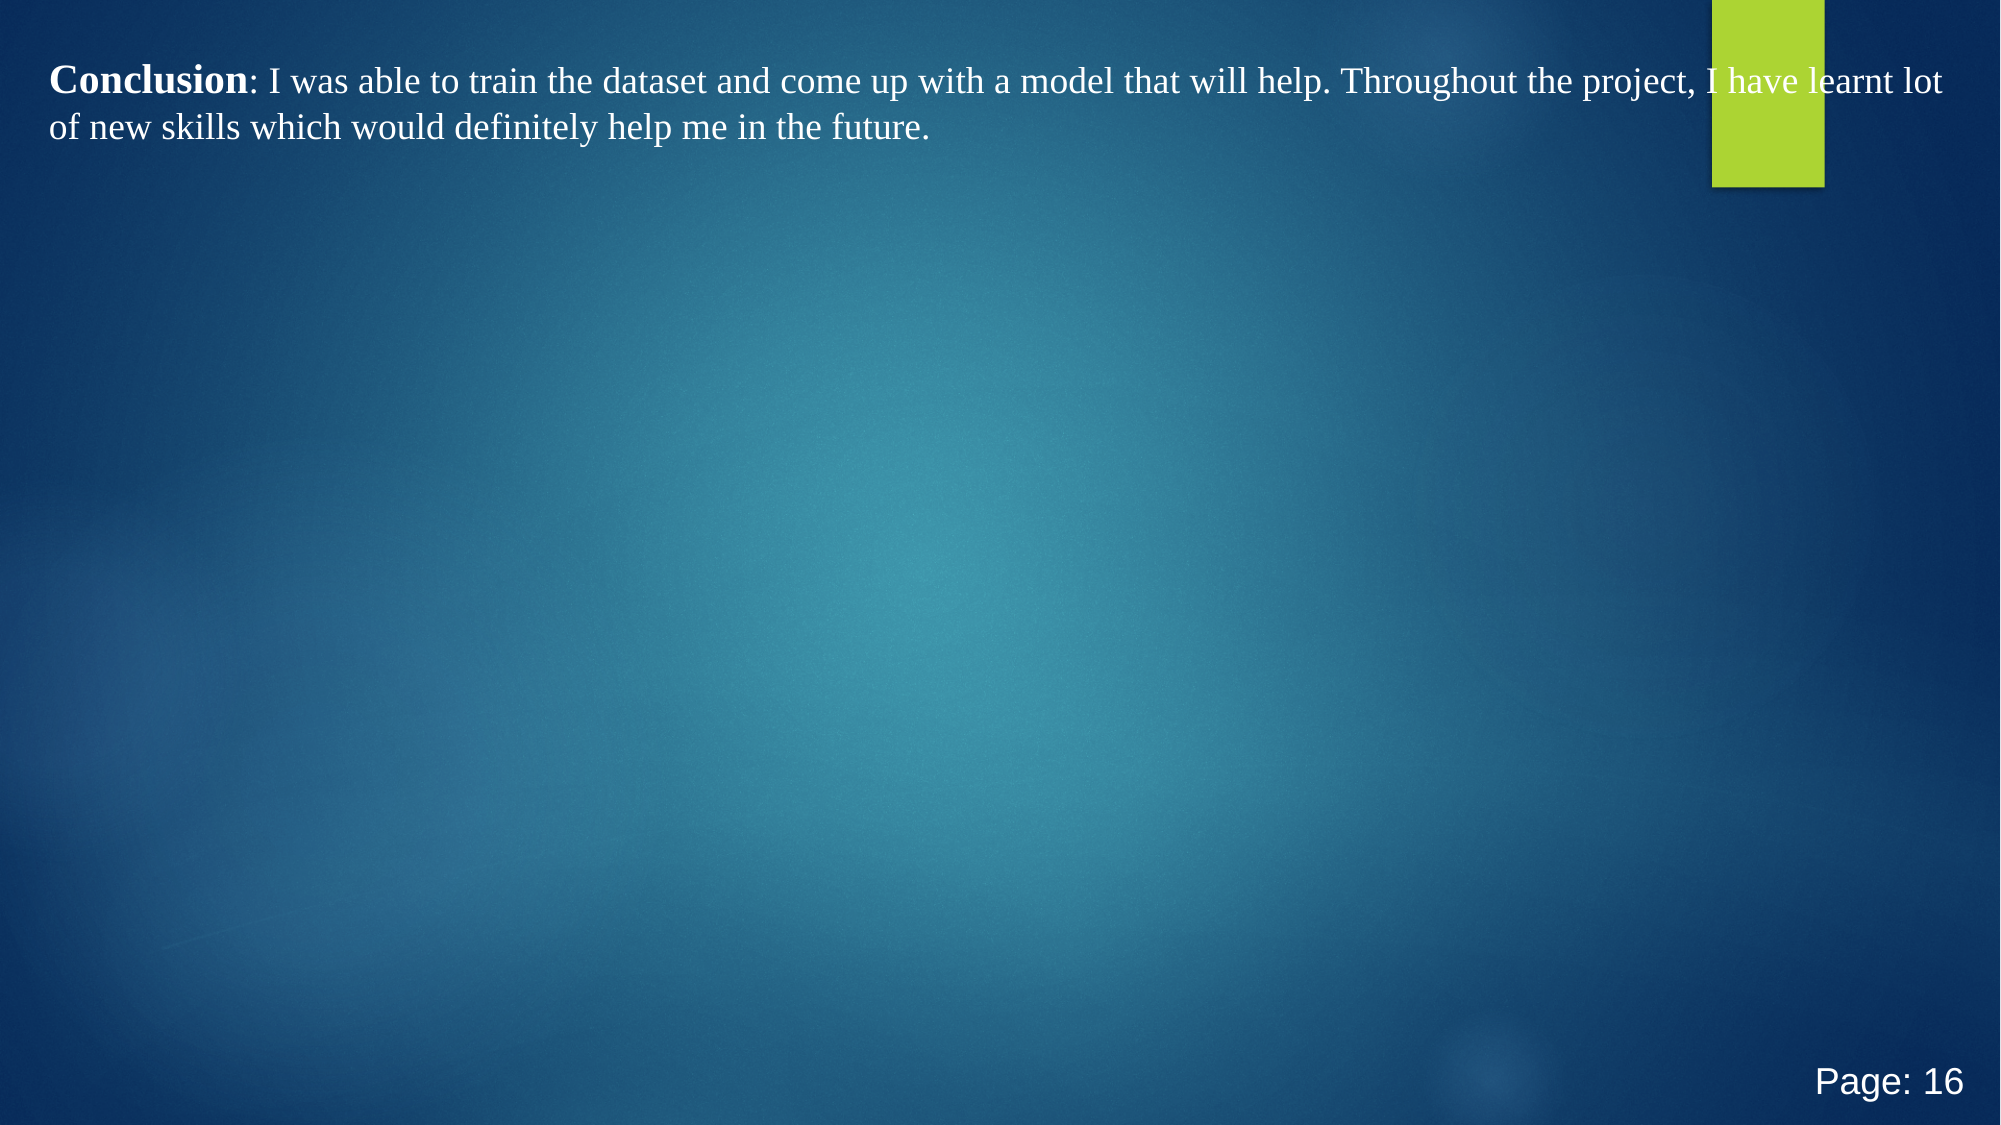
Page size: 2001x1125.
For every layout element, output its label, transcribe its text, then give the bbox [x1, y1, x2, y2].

text_box Conclusion: I was able to train the dataset and come up with a model that will help. Throughout the project, I have learnt lot of new skills which would definitely help me in the future. [34, 44, 1966, 155]
picture [0, 0, 2001, 1125]
text_box Page: 16 [1800, 1049, 2000, 1110]
